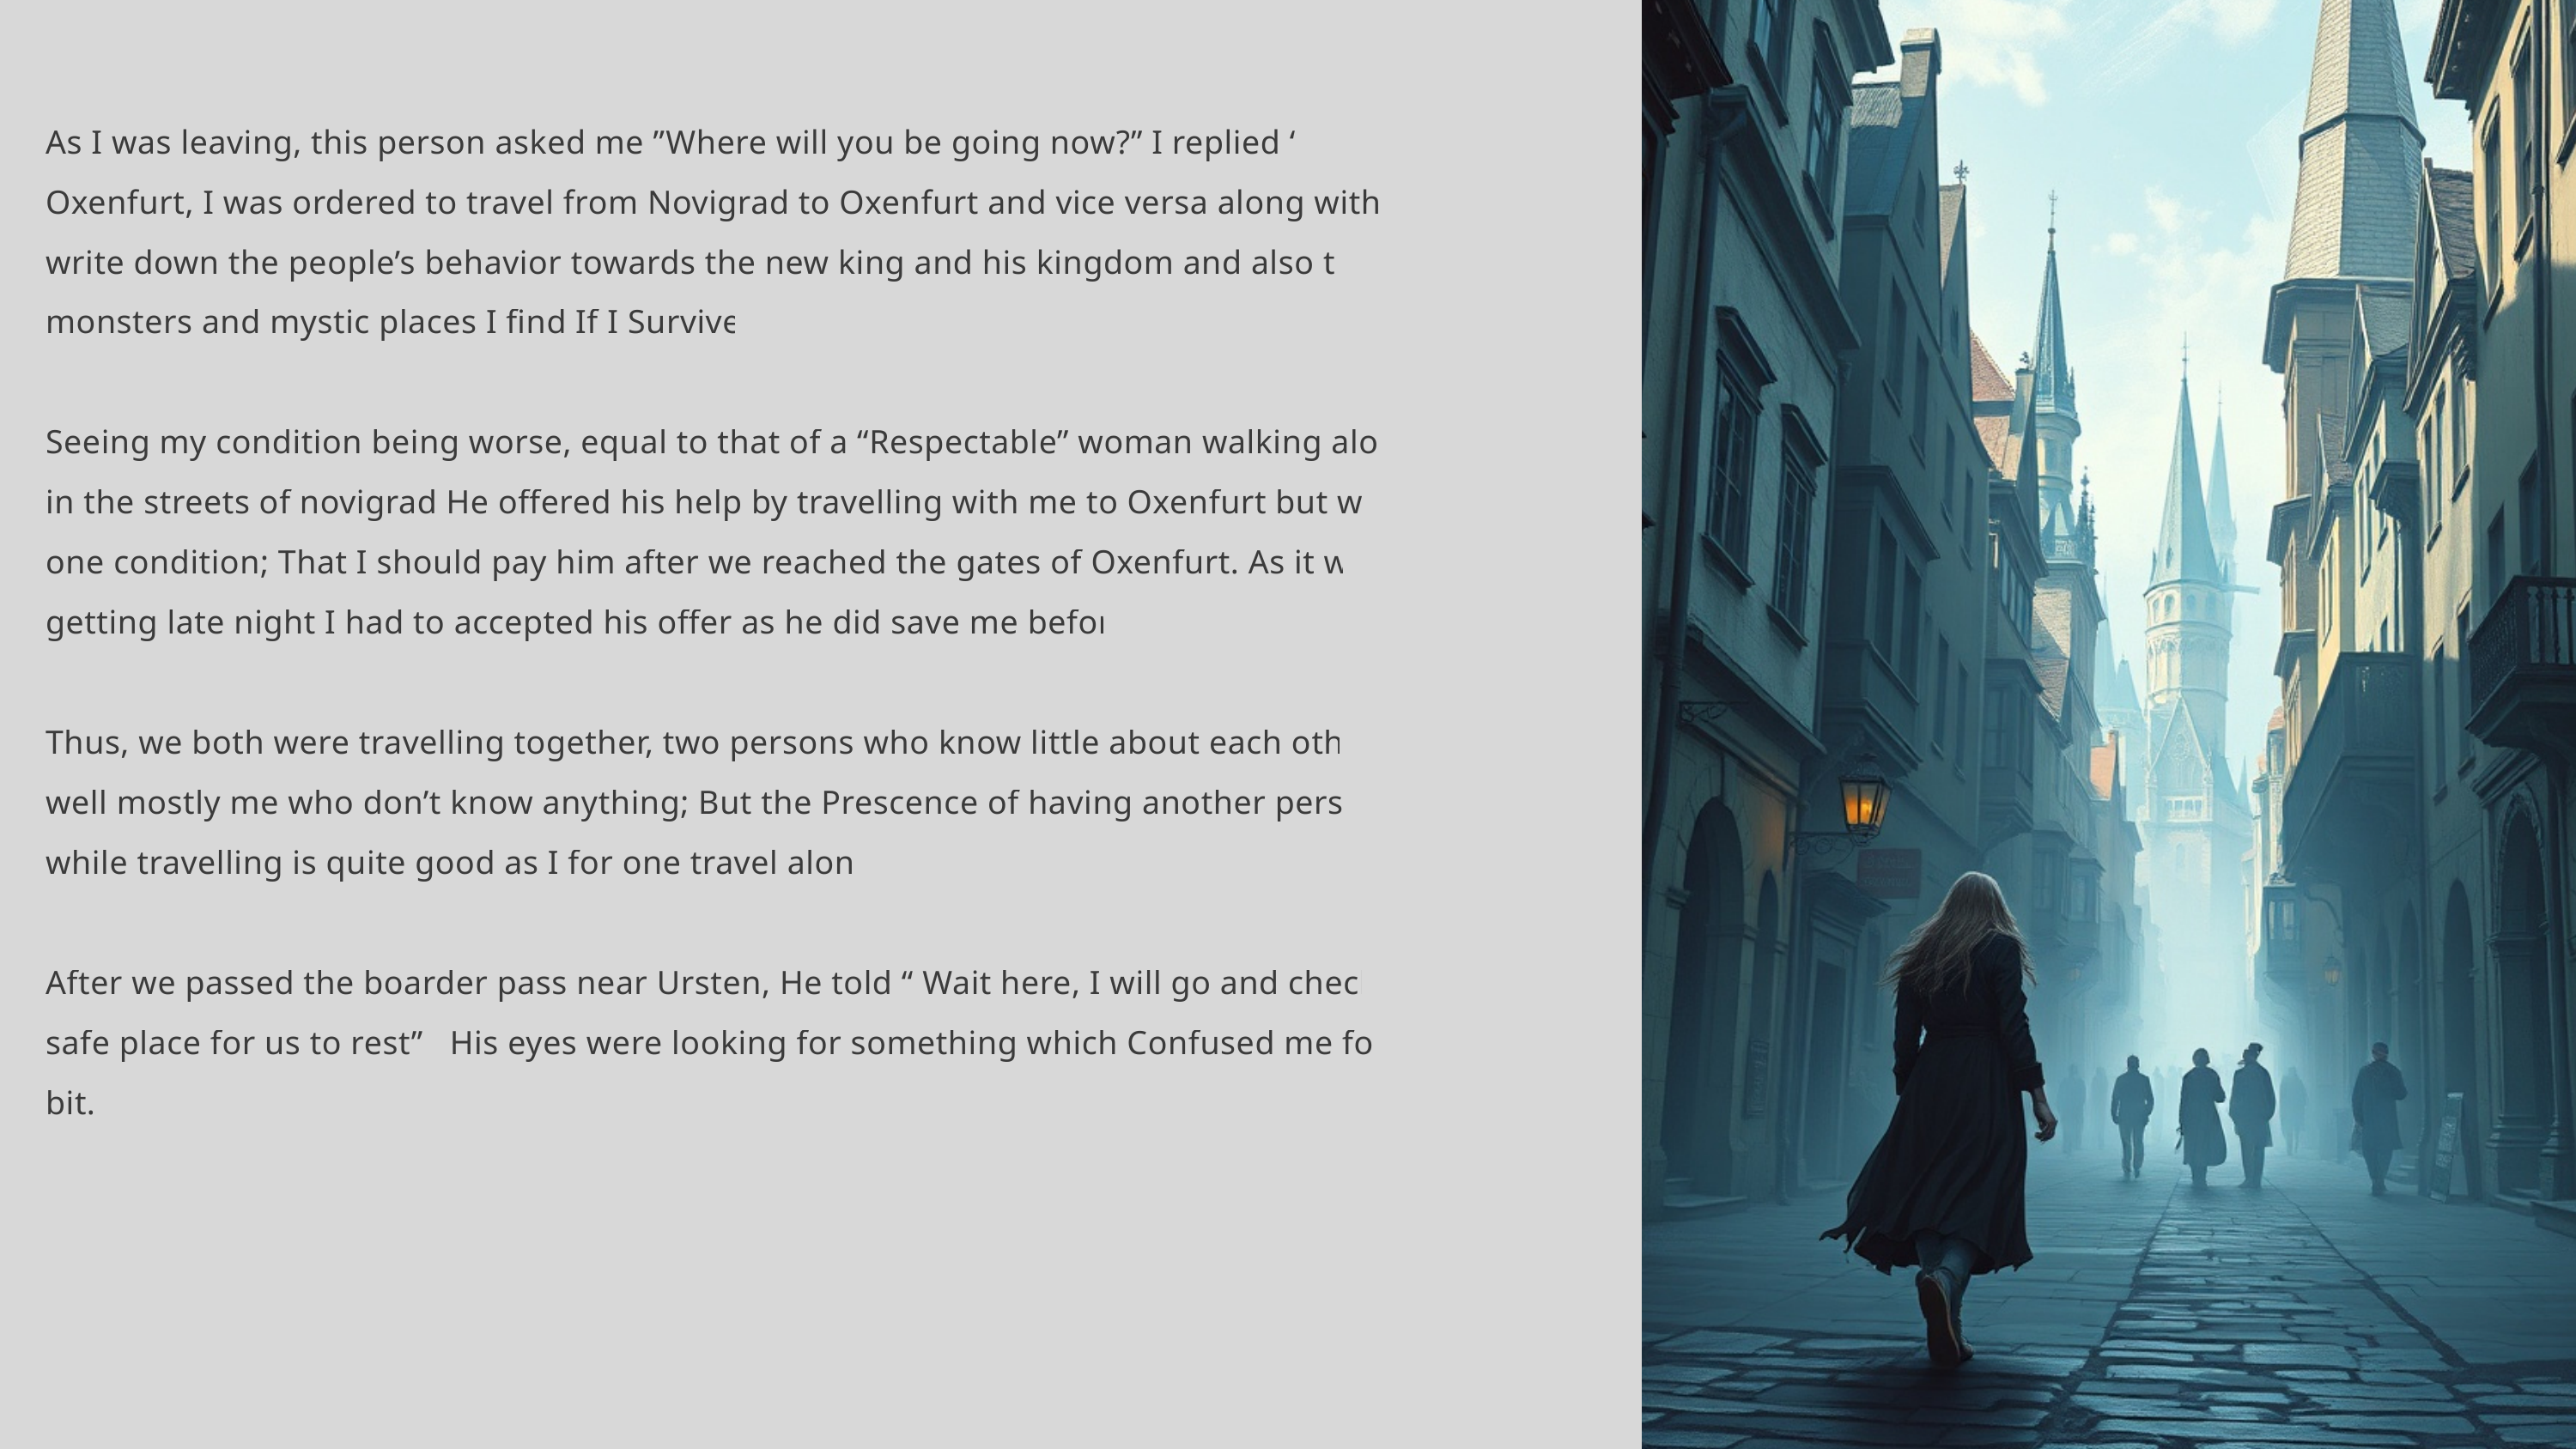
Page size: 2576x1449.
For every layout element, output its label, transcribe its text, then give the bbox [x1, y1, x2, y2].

text_box As I was leaving, this person asked me ”Where will you be going now?” I replied ‘ To Oxenfurt, I was ordered to travel from Novigrad to Oxenfurt and vice versa along with to write down the people’s behavior towards the new king and his kingdom and also the monsters and mystic places I find If I Survive;’ Seeing my condition being worse, equal to that of a “Respectable” woman walking alone in the streets of novigrad He offered his help by travelling with me to Oxenfurt but with one condition; That I should pay him after we reached the gates of Oxenfurt. As it was getting late night I had to accepted his offer as he did save me before. Thus, we both were travelling together, two persons who know little about each other, well mostly me who don’t know anything; But the Prescence of having another person while travelling is quite good as I for one travel alone. After we passed the boarder pass near Ursten, He told “ Wait here, I will go and check a safe place for us to rest” His eyes were looking for something which Confused me for a bit. [46, 100, 1440, 1122]
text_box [1641, 0, 2576, 1449]
